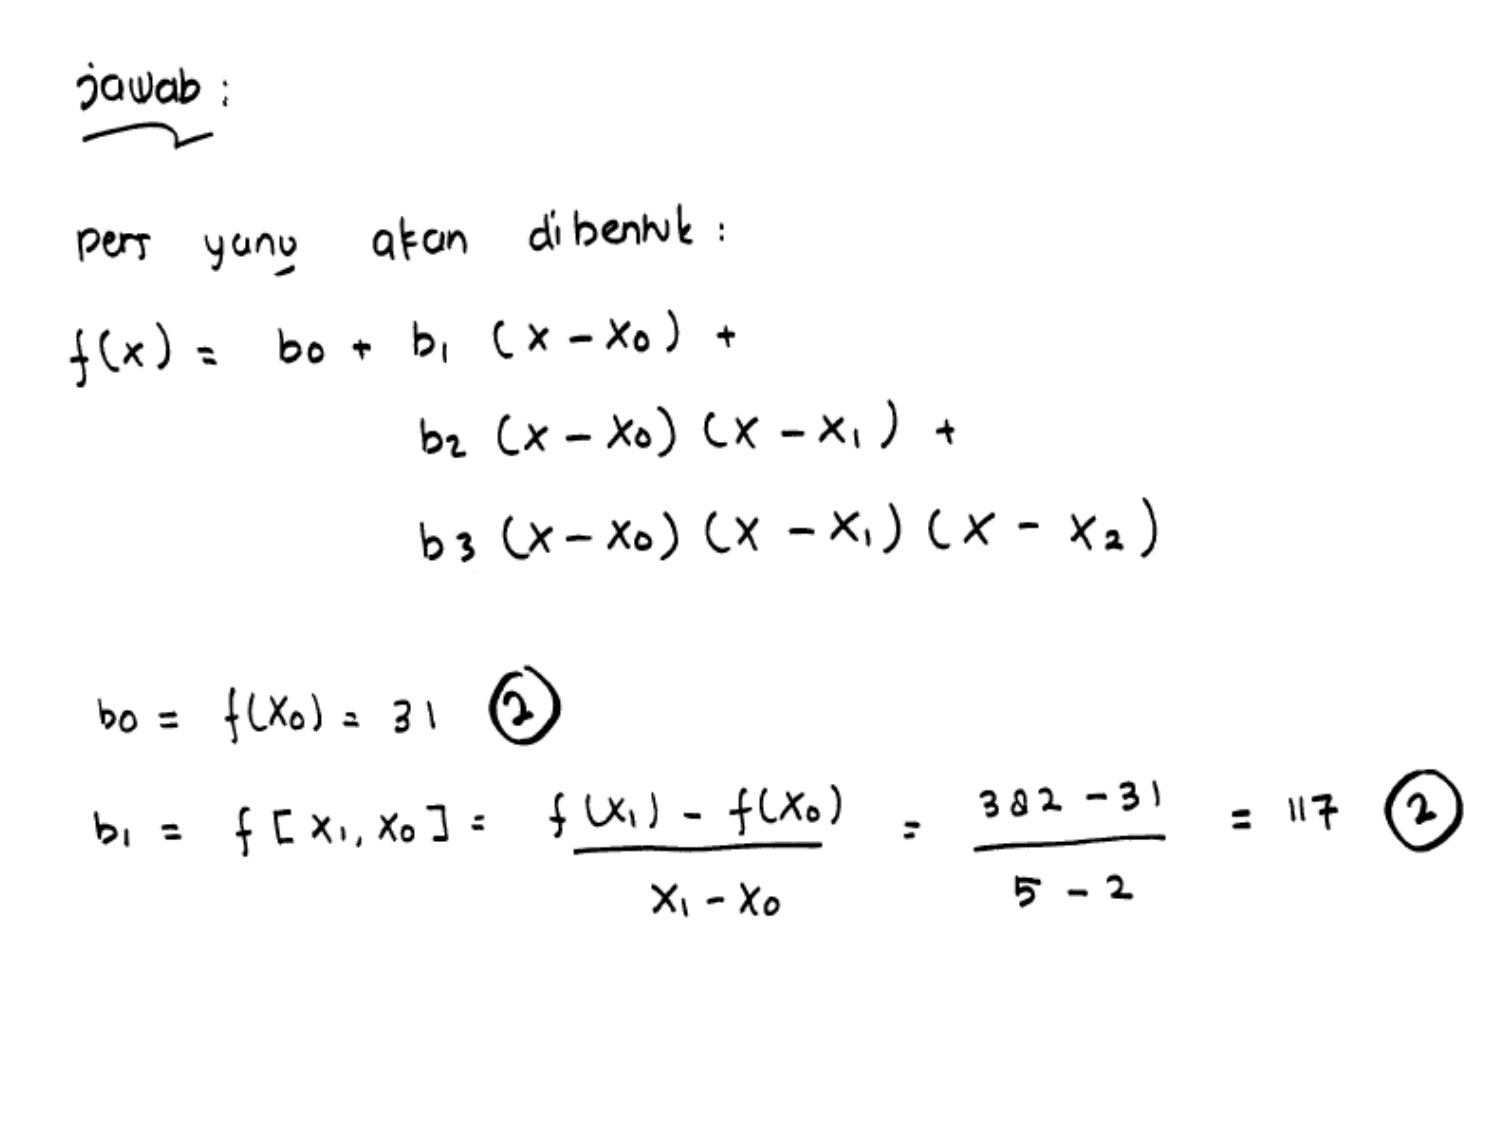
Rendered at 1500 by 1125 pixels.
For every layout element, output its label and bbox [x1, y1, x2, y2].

picture [40, 42, 1500, 937]
